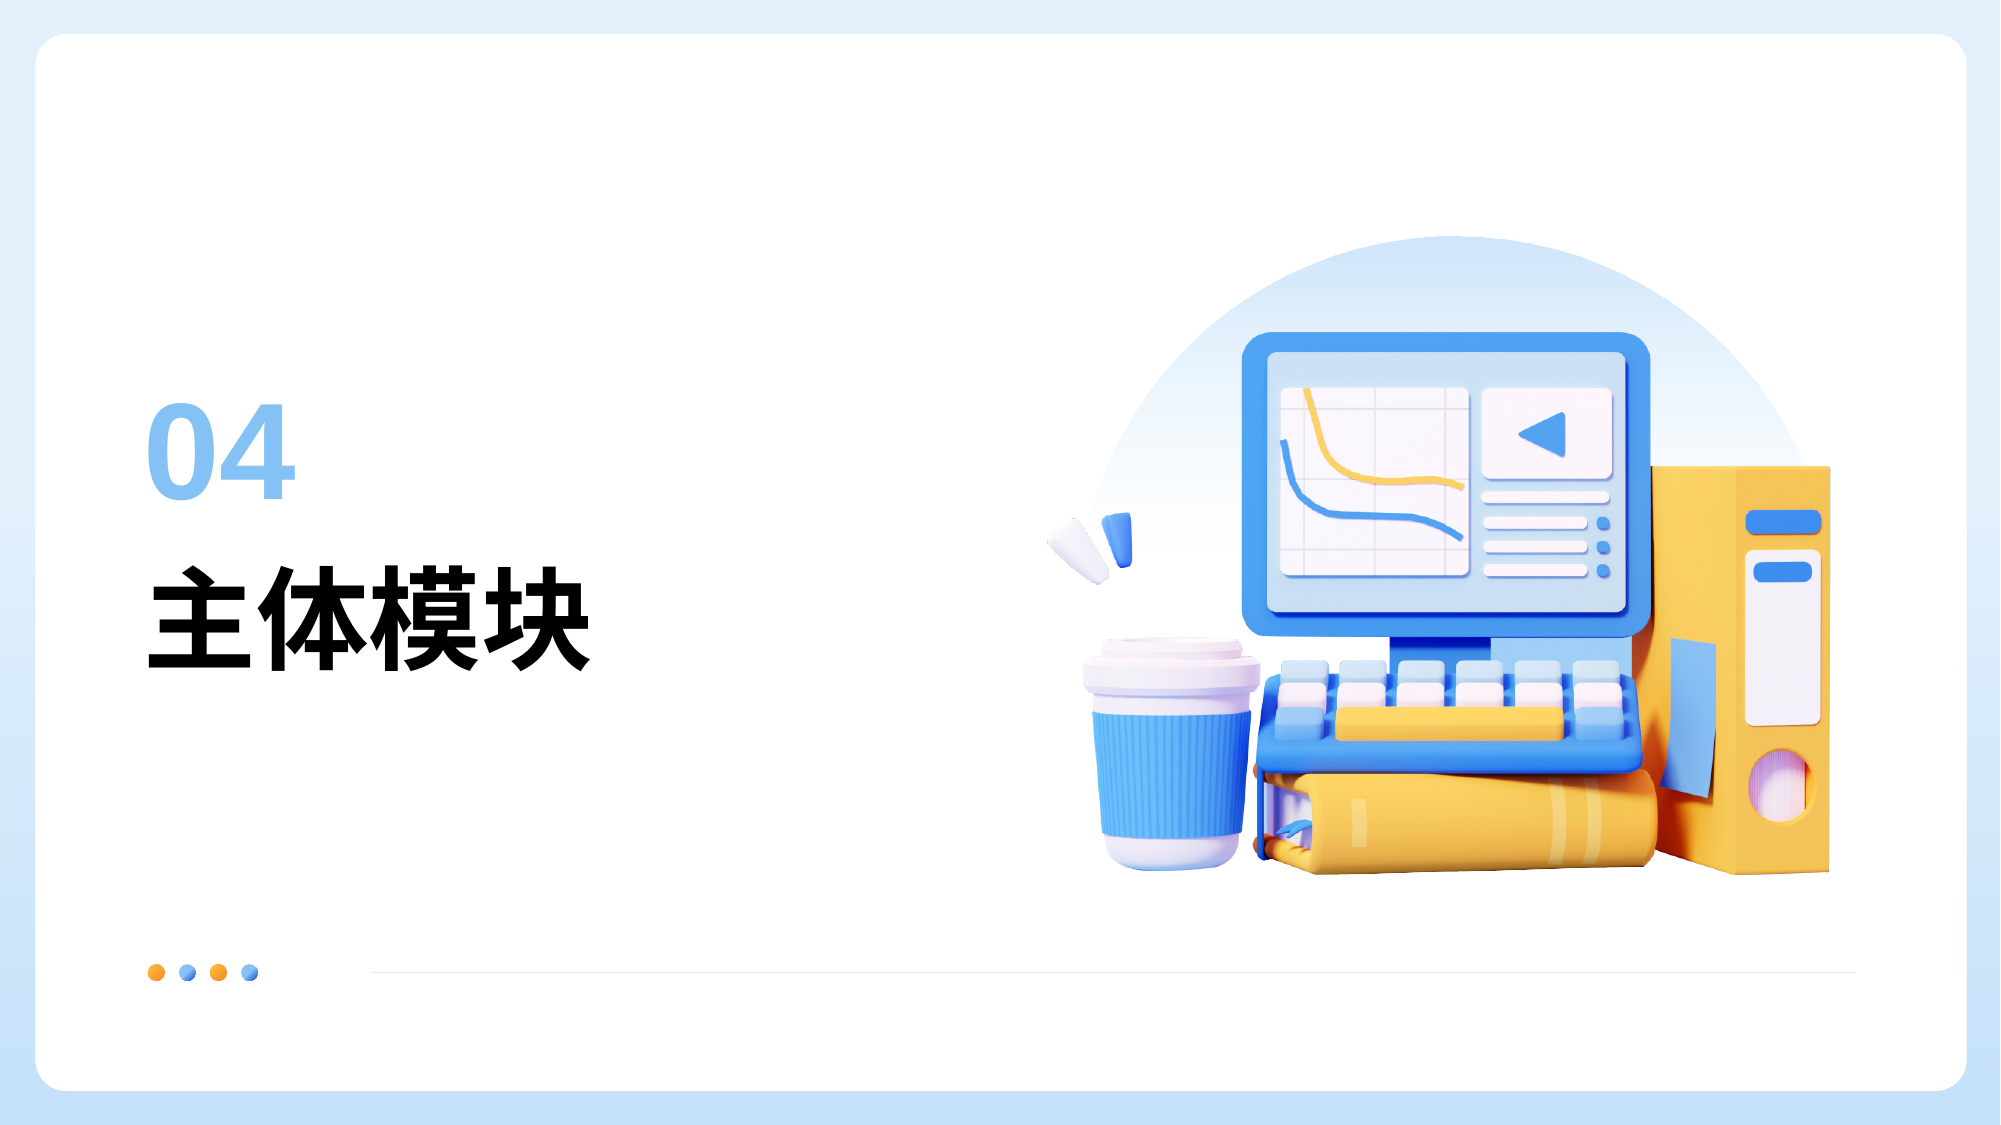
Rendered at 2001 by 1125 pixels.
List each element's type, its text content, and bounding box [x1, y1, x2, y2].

title 主体模块 [143, 549, 951, 942]
list 04 [143, 255, 951, 527]
picture [1031, 320, 1885, 891]
